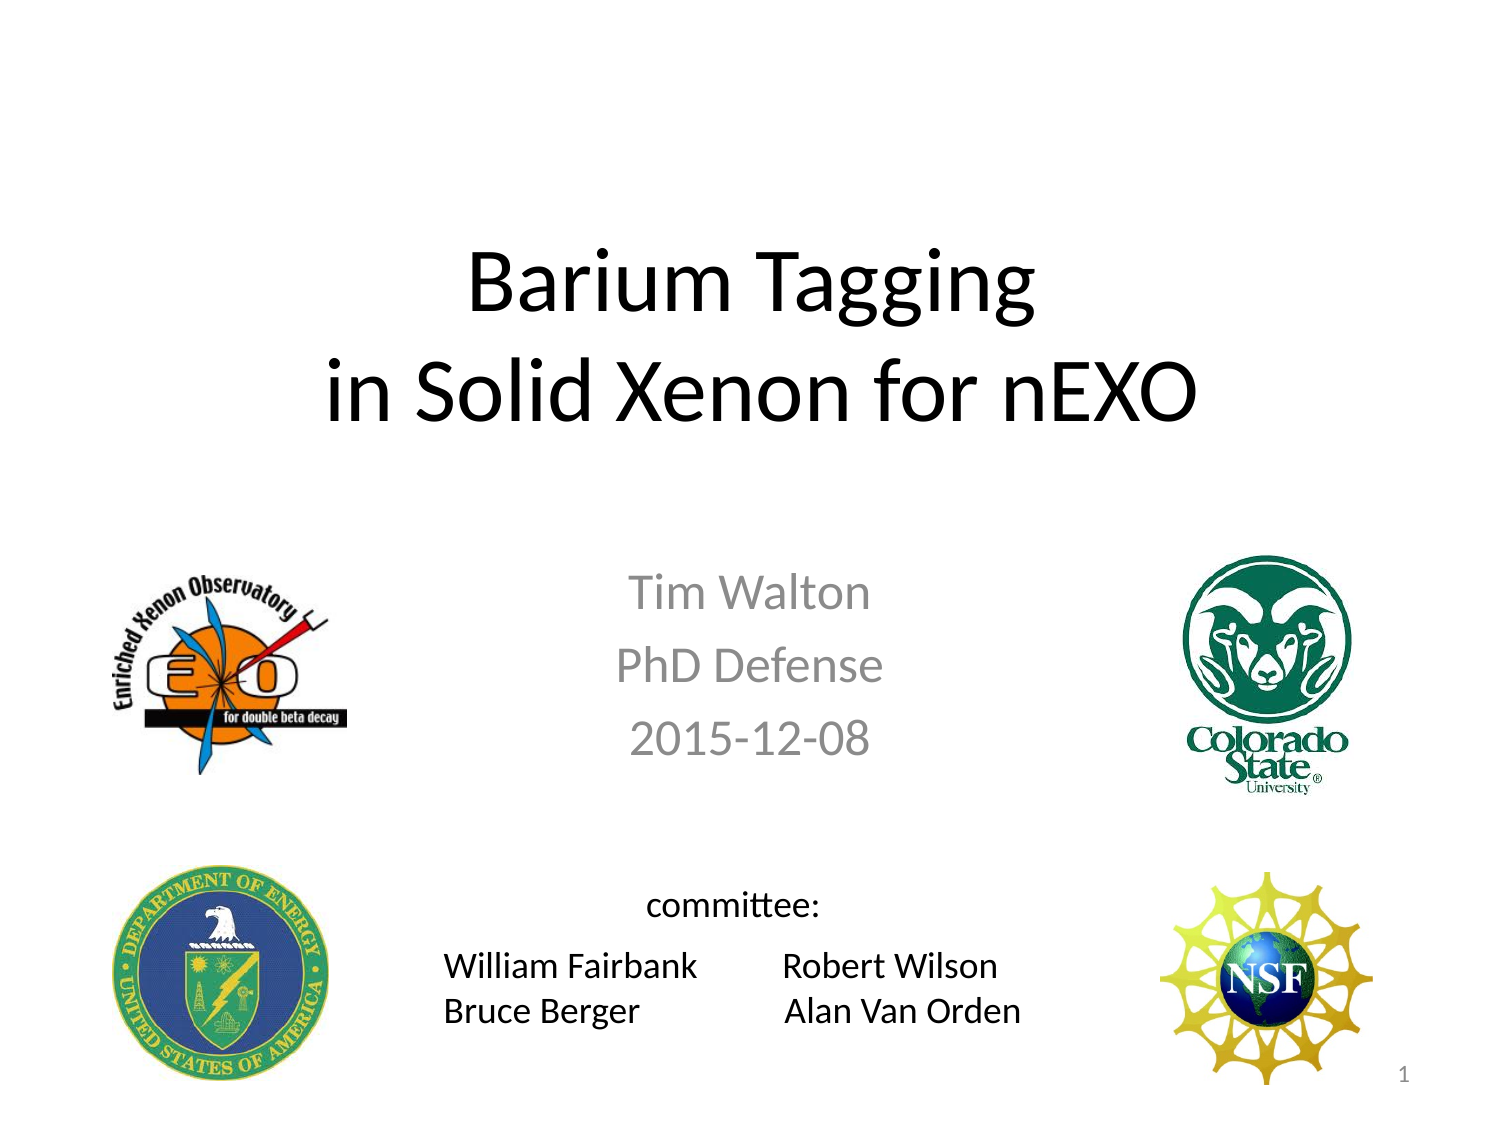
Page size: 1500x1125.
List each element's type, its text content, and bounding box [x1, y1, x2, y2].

text_box William Fairbank Robert Wilson Bruce Berger Alan Van Orden [429, 933, 1038, 1038]
picture [112, 575, 347, 775]
title Barium Tagging in Solid Xenon for nEXO [37, 121, 1488, 538]
picture [1159, 872, 1373, 1086]
subtitle Tim Walton PhD Defense 2015-12-08 [225, 549, 1275, 775]
text_box committee: [631, 872, 836, 933]
picture [112, 865, 329, 1081]
slide_number 1 [1074, 1042, 1425, 1103]
picture [1178, 553, 1354, 797]
